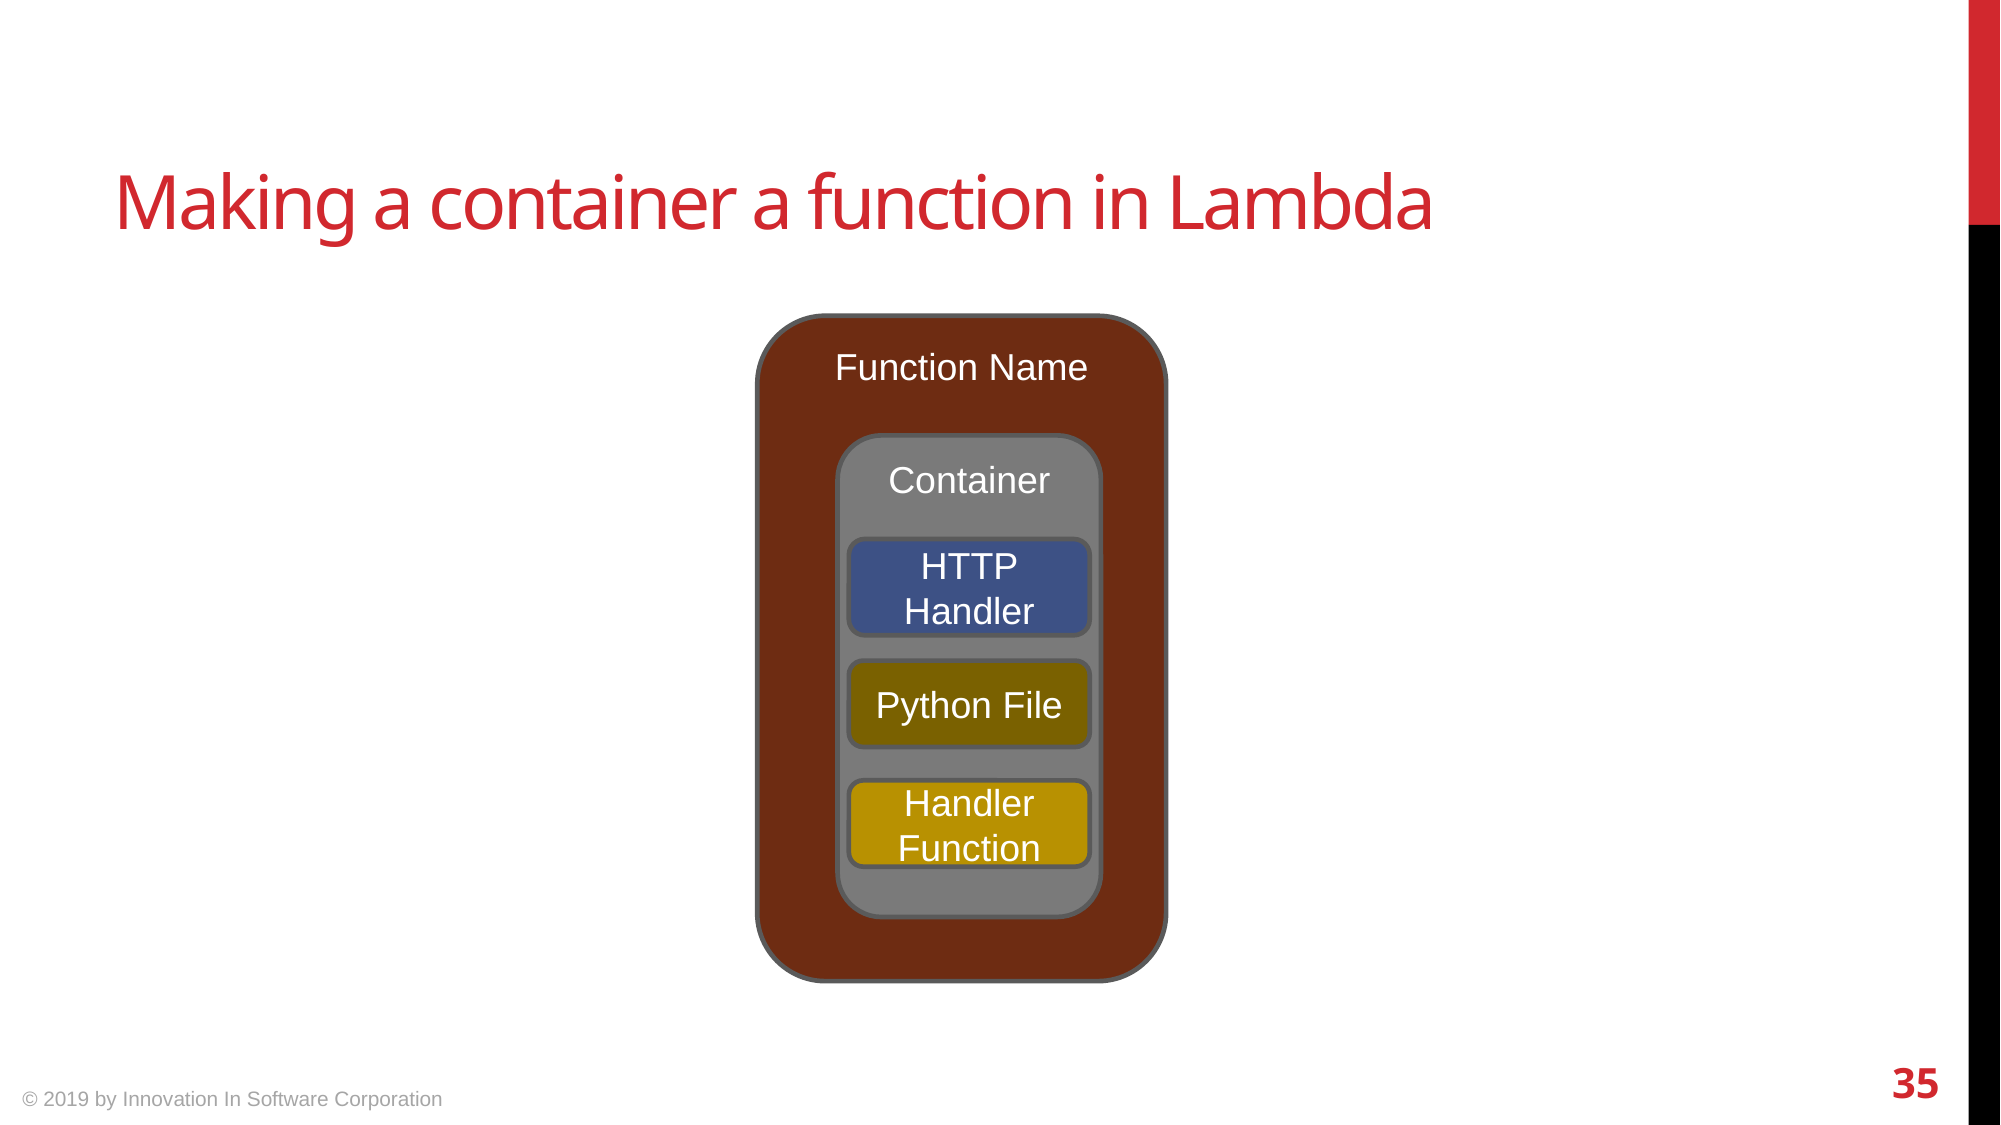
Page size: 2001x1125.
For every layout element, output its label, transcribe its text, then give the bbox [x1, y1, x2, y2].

text_box Python File [846, 658, 1093, 750]
footer © 2019 by Innovation In Software Corporation [7, 1078, 758, 1125]
text_box HTTP Handler [846, 536, 1093, 638]
text_box Handler Function [846, 777, 1093, 870]
title Making a container a function in Lambda [98, 131, 1876, 252]
slide_number 35 [1739, 1045, 1956, 1125]
text_box Container [835, 433, 1104, 920]
list [99, 274, 1767, 1104]
